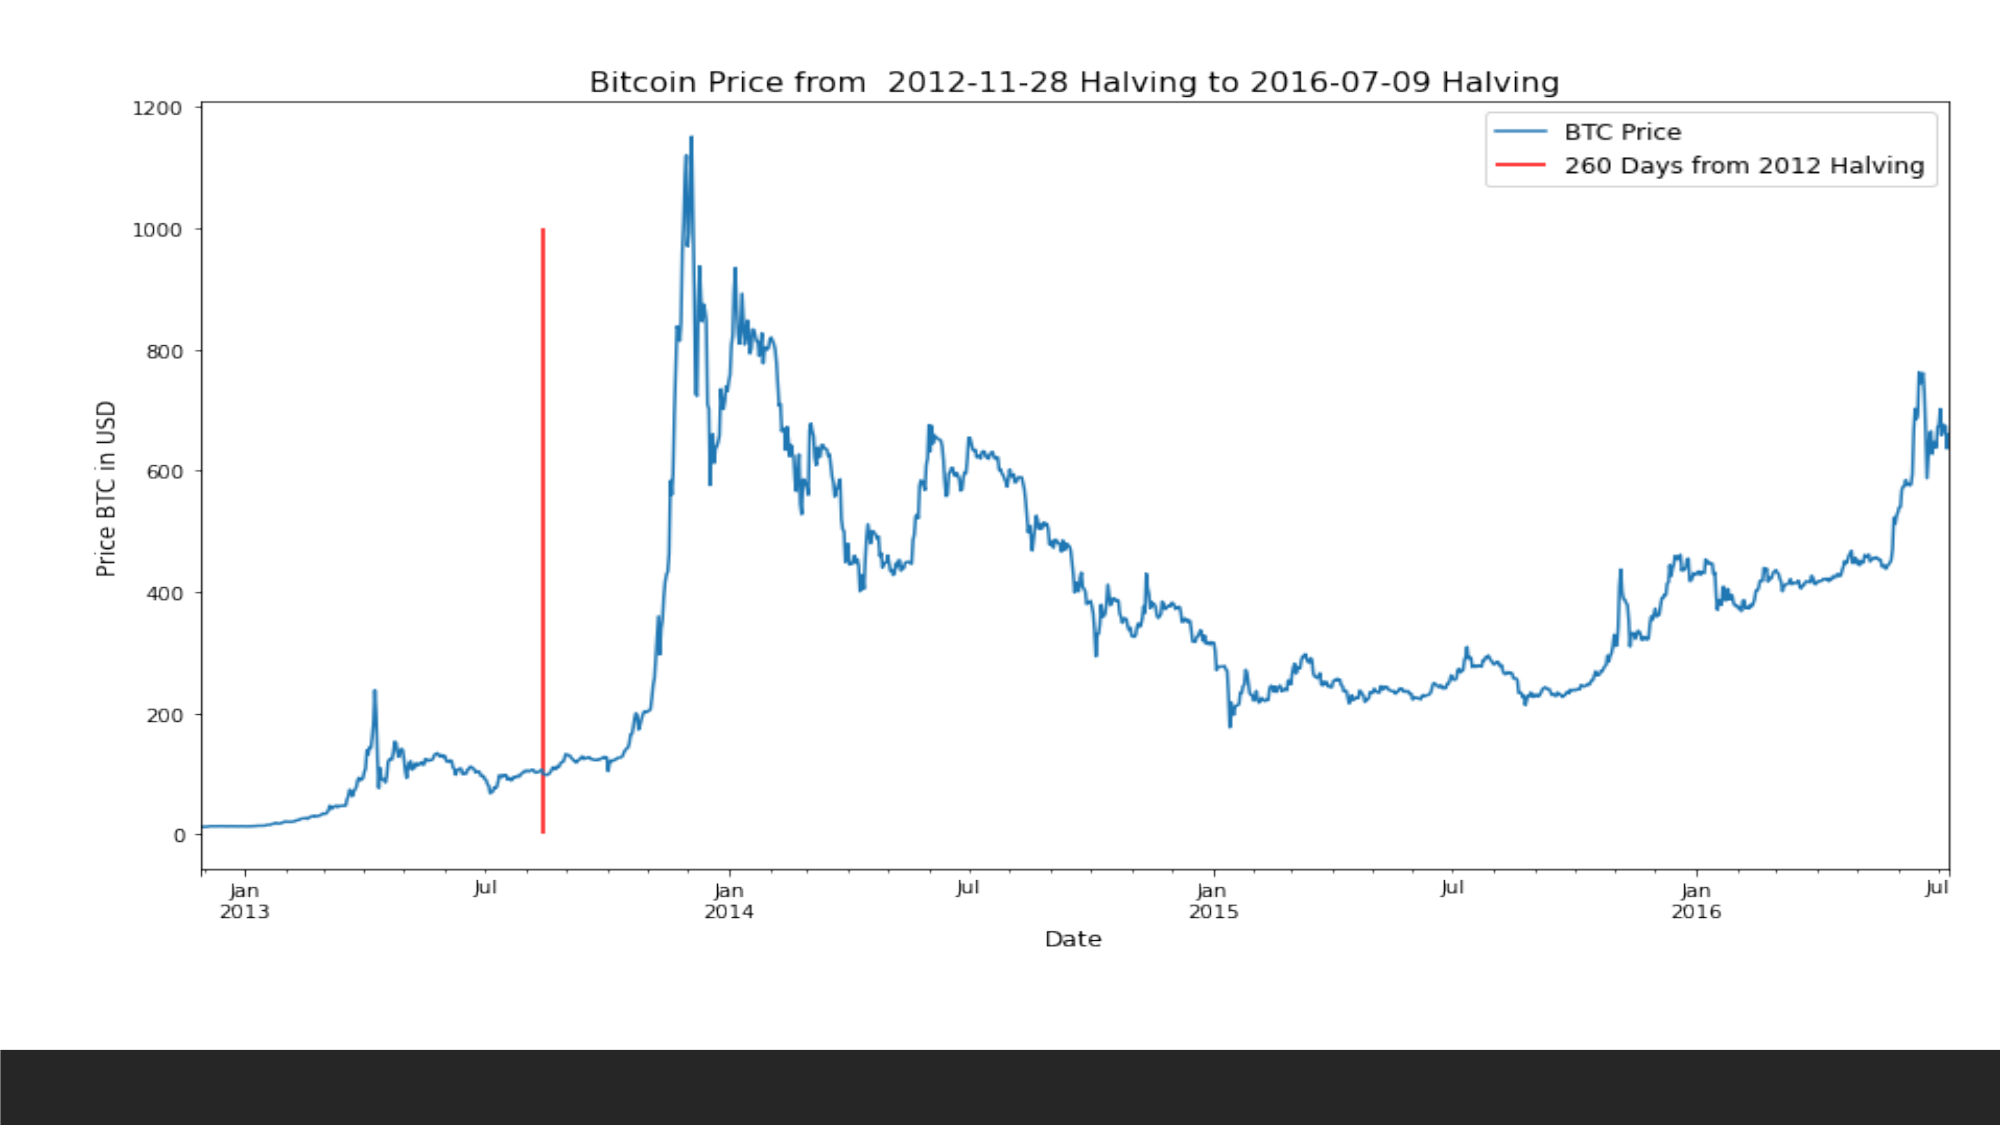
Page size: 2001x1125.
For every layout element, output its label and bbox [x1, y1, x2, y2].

picture [81, 59, 1965, 963]
